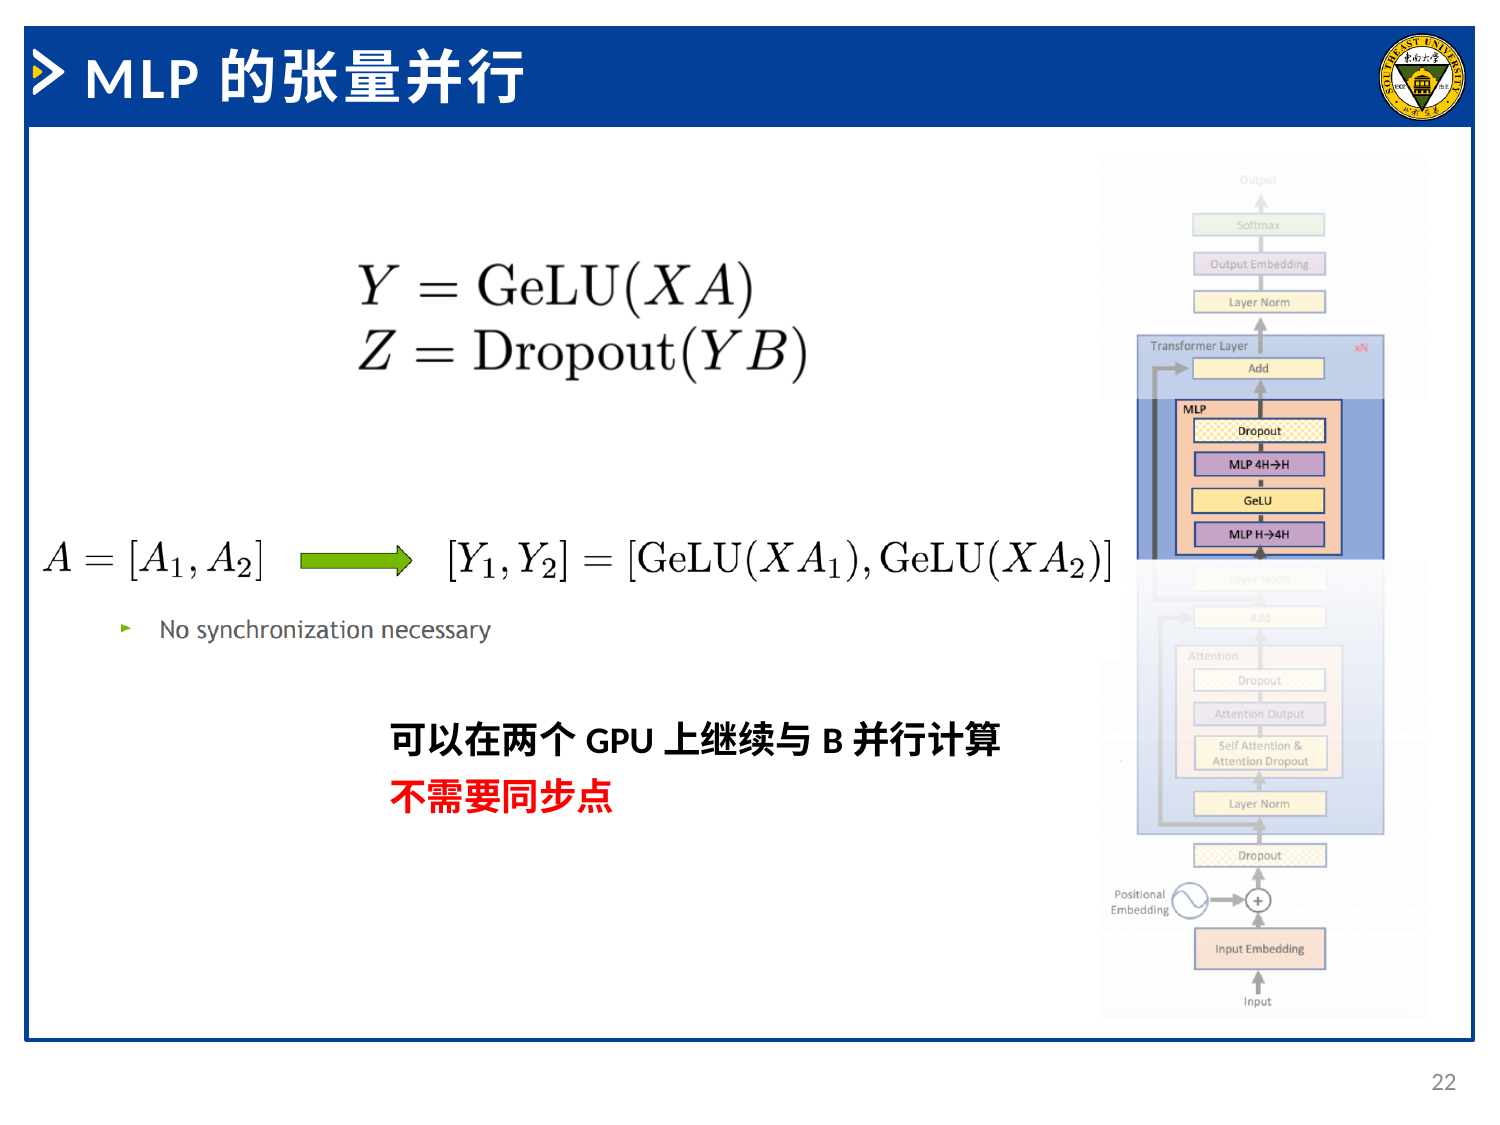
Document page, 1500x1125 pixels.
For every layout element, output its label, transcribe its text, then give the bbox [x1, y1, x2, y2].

slide_number 22 [1382, 1051, 1472, 1111]
picture [323, 231, 836, 400]
picture [32, 154, 1428, 1020]
text_box 可以在两个GPU上继续与B并行计算 不需要同步点 [374, 697, 1093, 825]
picture [1378, 33, 1467, 121]
text_box MLP的张量并行 [70, 32, 836, 118]
